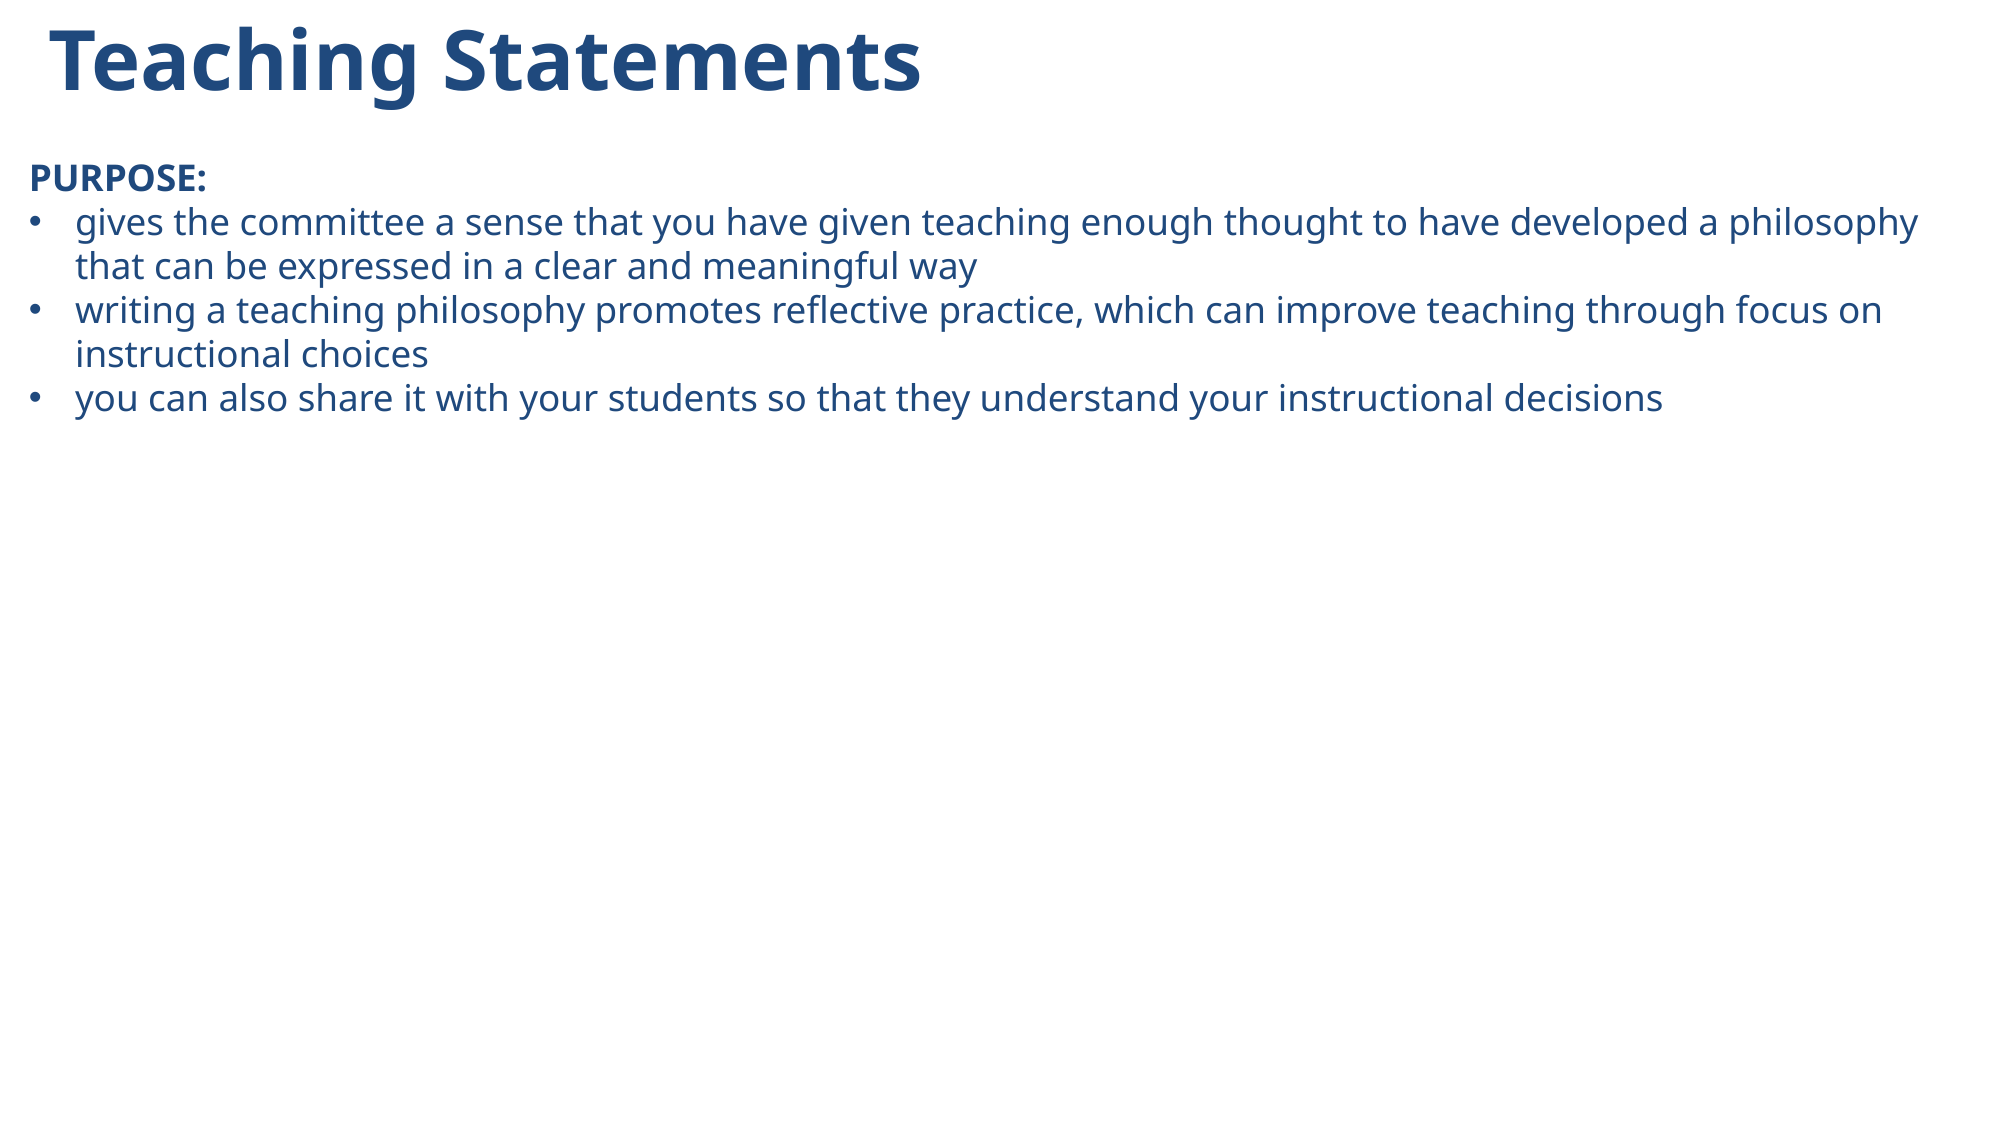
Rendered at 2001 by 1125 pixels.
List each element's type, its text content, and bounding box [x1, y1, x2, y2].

text_box Teaching Statements [34, 0, 940, 115]
text_box PURPOSE: gives the committee a sense that you have given teaching enough thought to have developed a philosophy that can be expressed in a clear and meaningful way writing a teaching philosophy promotes reflective practice, which can improve teaching through focus on instructional choices you can also share it with your students so that they understand your instructional decisions [14, 146, 2000, 427]
